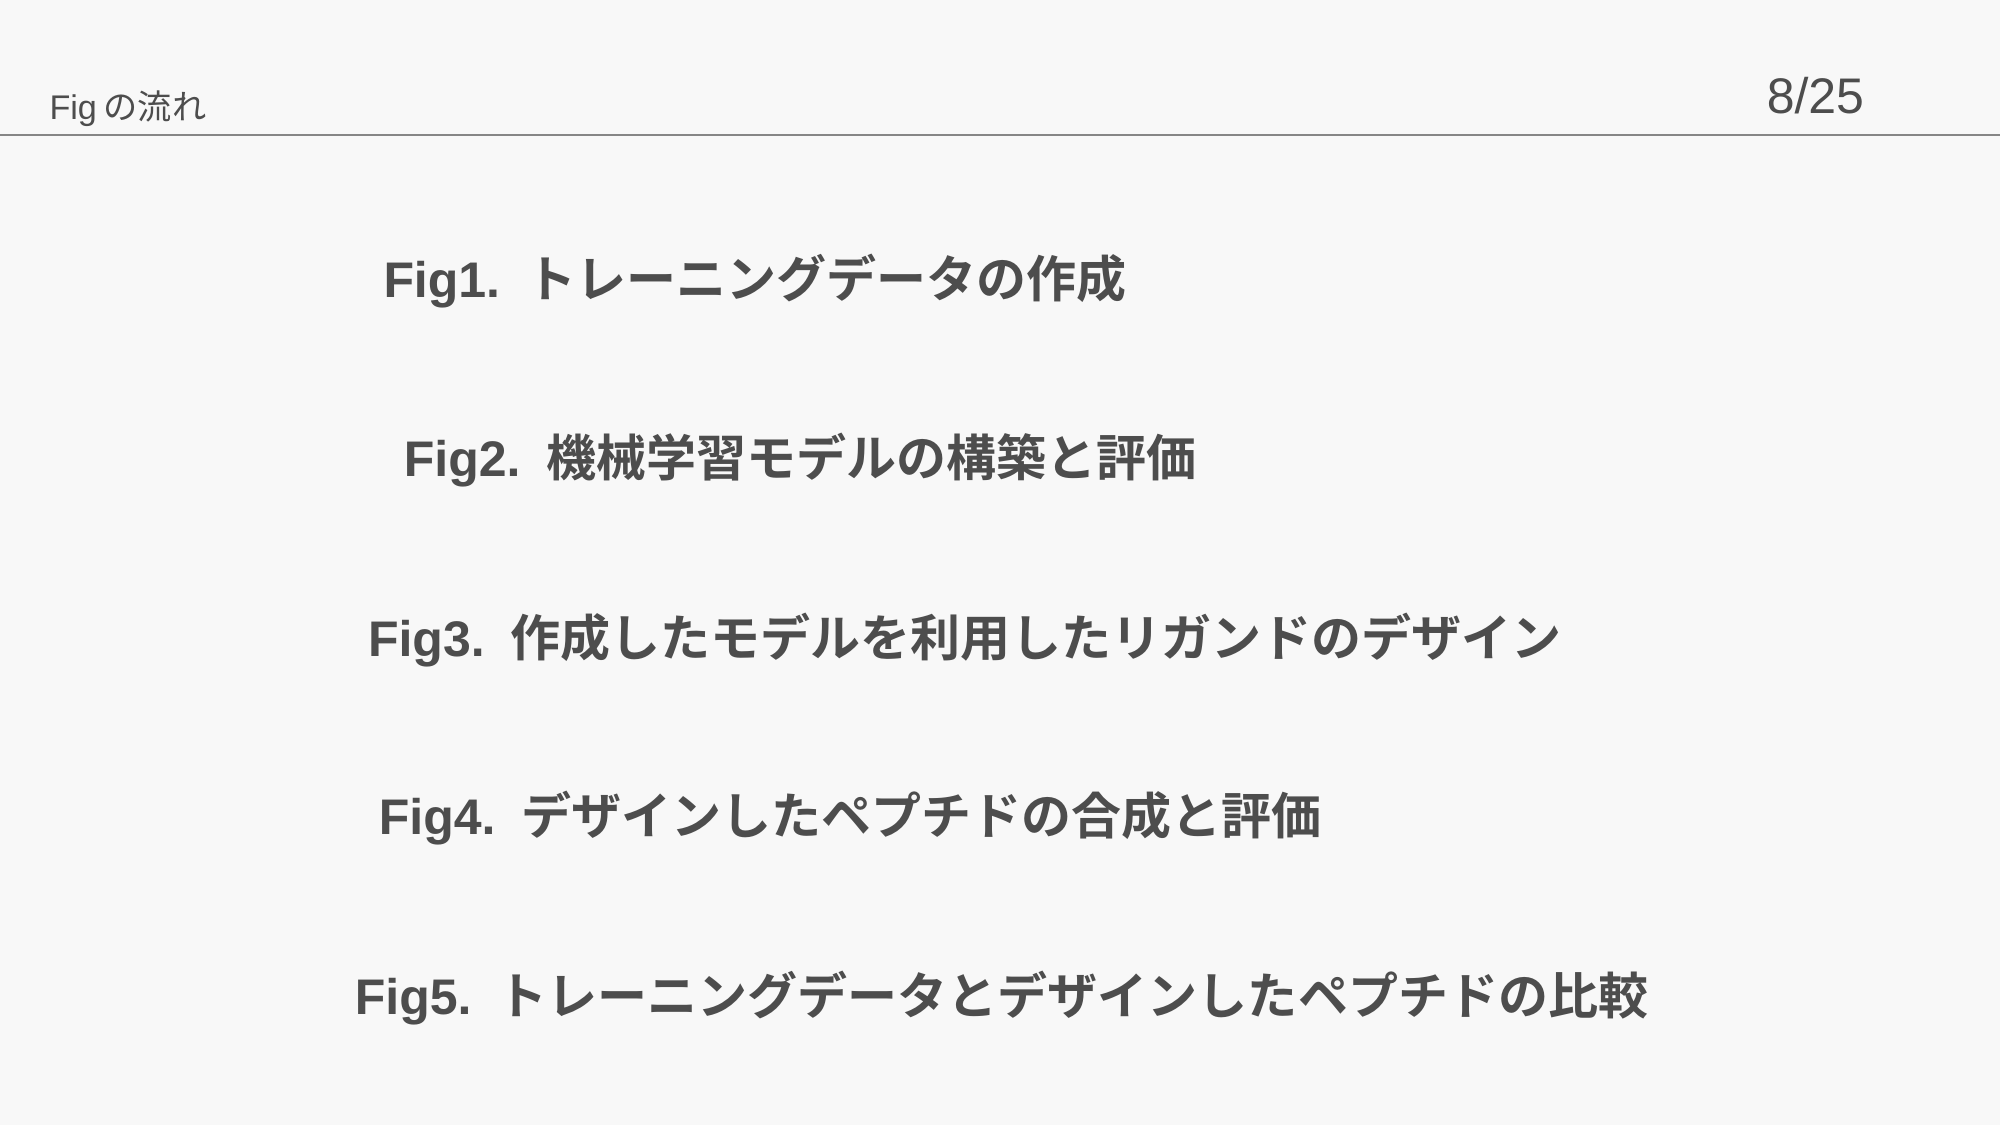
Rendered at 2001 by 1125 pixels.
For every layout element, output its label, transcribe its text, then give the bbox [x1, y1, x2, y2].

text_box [378, 239, 1622, 1032]
list Figの流れ [34, 57, 1914, 135]
